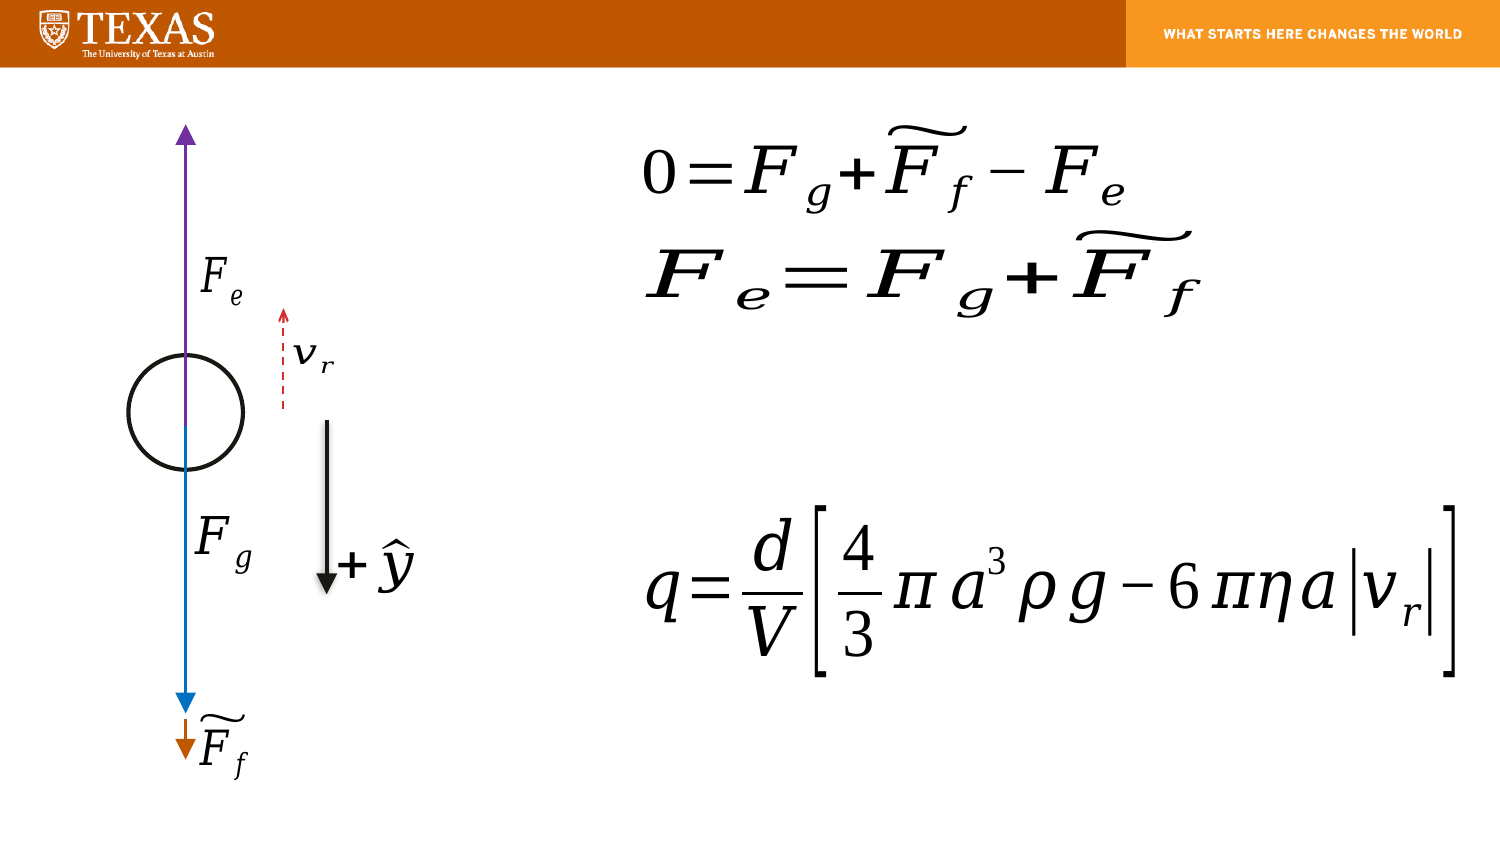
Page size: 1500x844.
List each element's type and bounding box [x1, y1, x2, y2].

text_box [190, 353, 246, 472]
text_box [126, 353, 181, 472]
picture [0, 0, 1500, 844]
